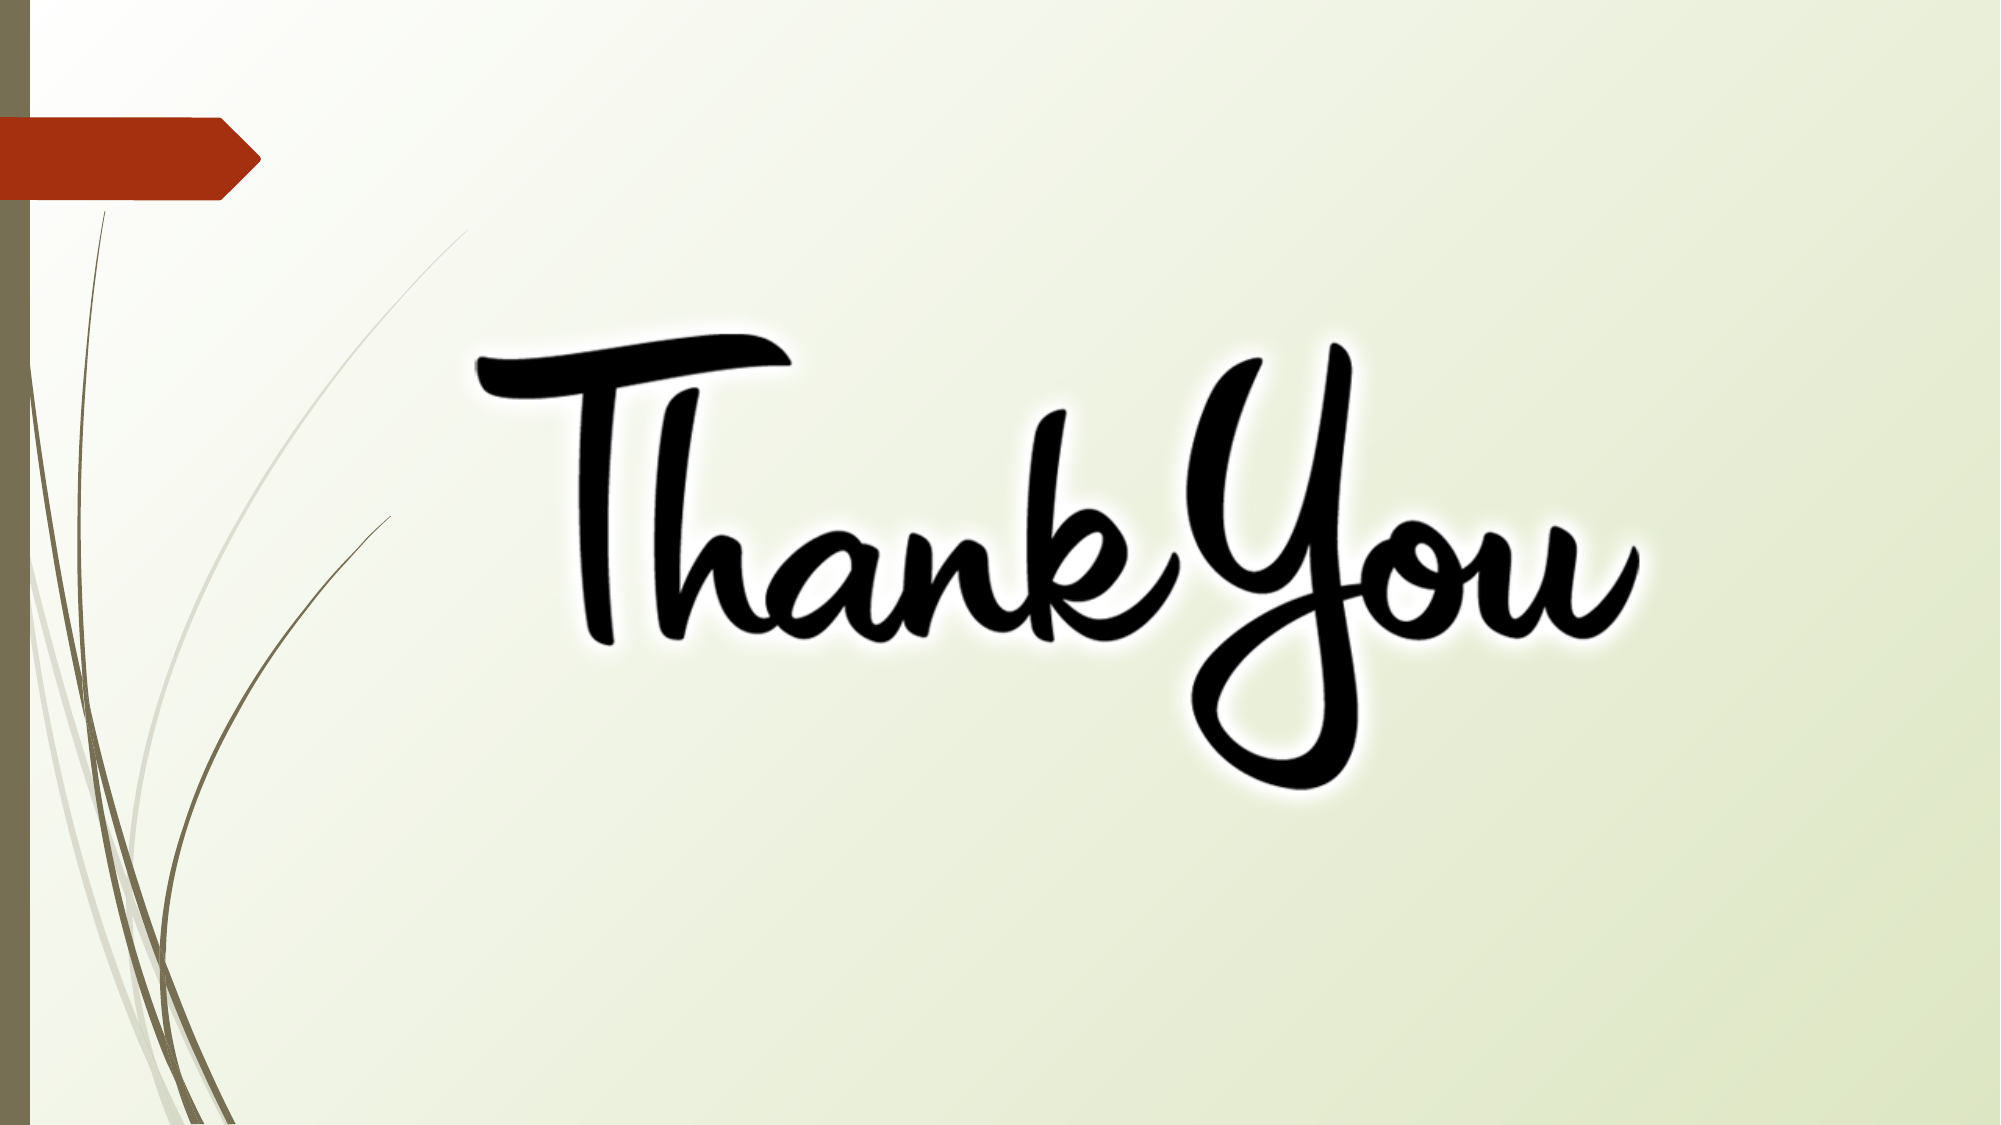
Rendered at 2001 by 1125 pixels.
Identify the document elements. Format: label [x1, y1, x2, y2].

picture [434, 288, 1685, 837]
